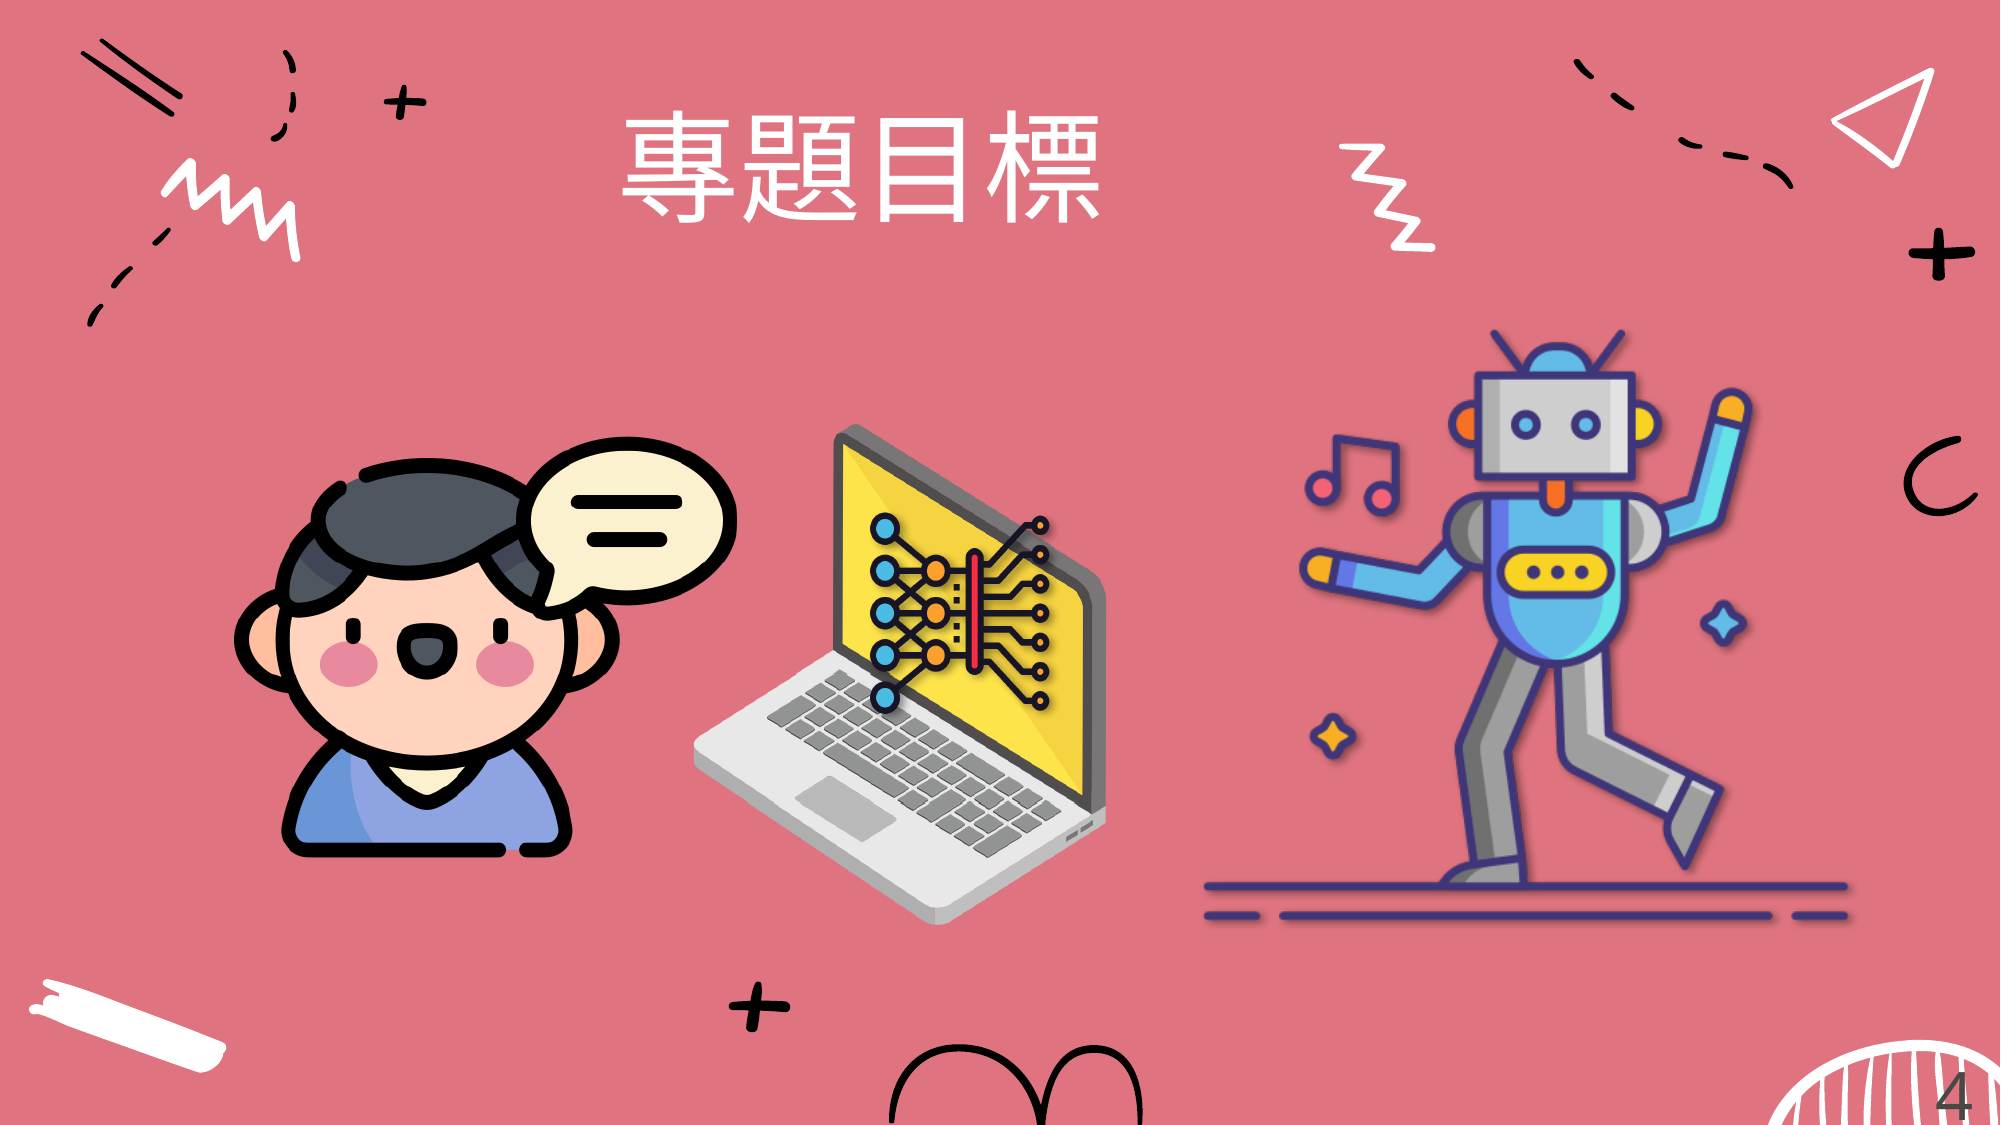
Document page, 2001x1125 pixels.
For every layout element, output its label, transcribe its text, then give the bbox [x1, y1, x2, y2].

slide_number 4 [1868, 1038, 1989, 1125]
picture [1182, 281, 1869, 969]
picture [234, 394, 737, 898]
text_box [664, 417, 1135, 933]
text_box 專題目標 [602, 83, 1638, 245]
